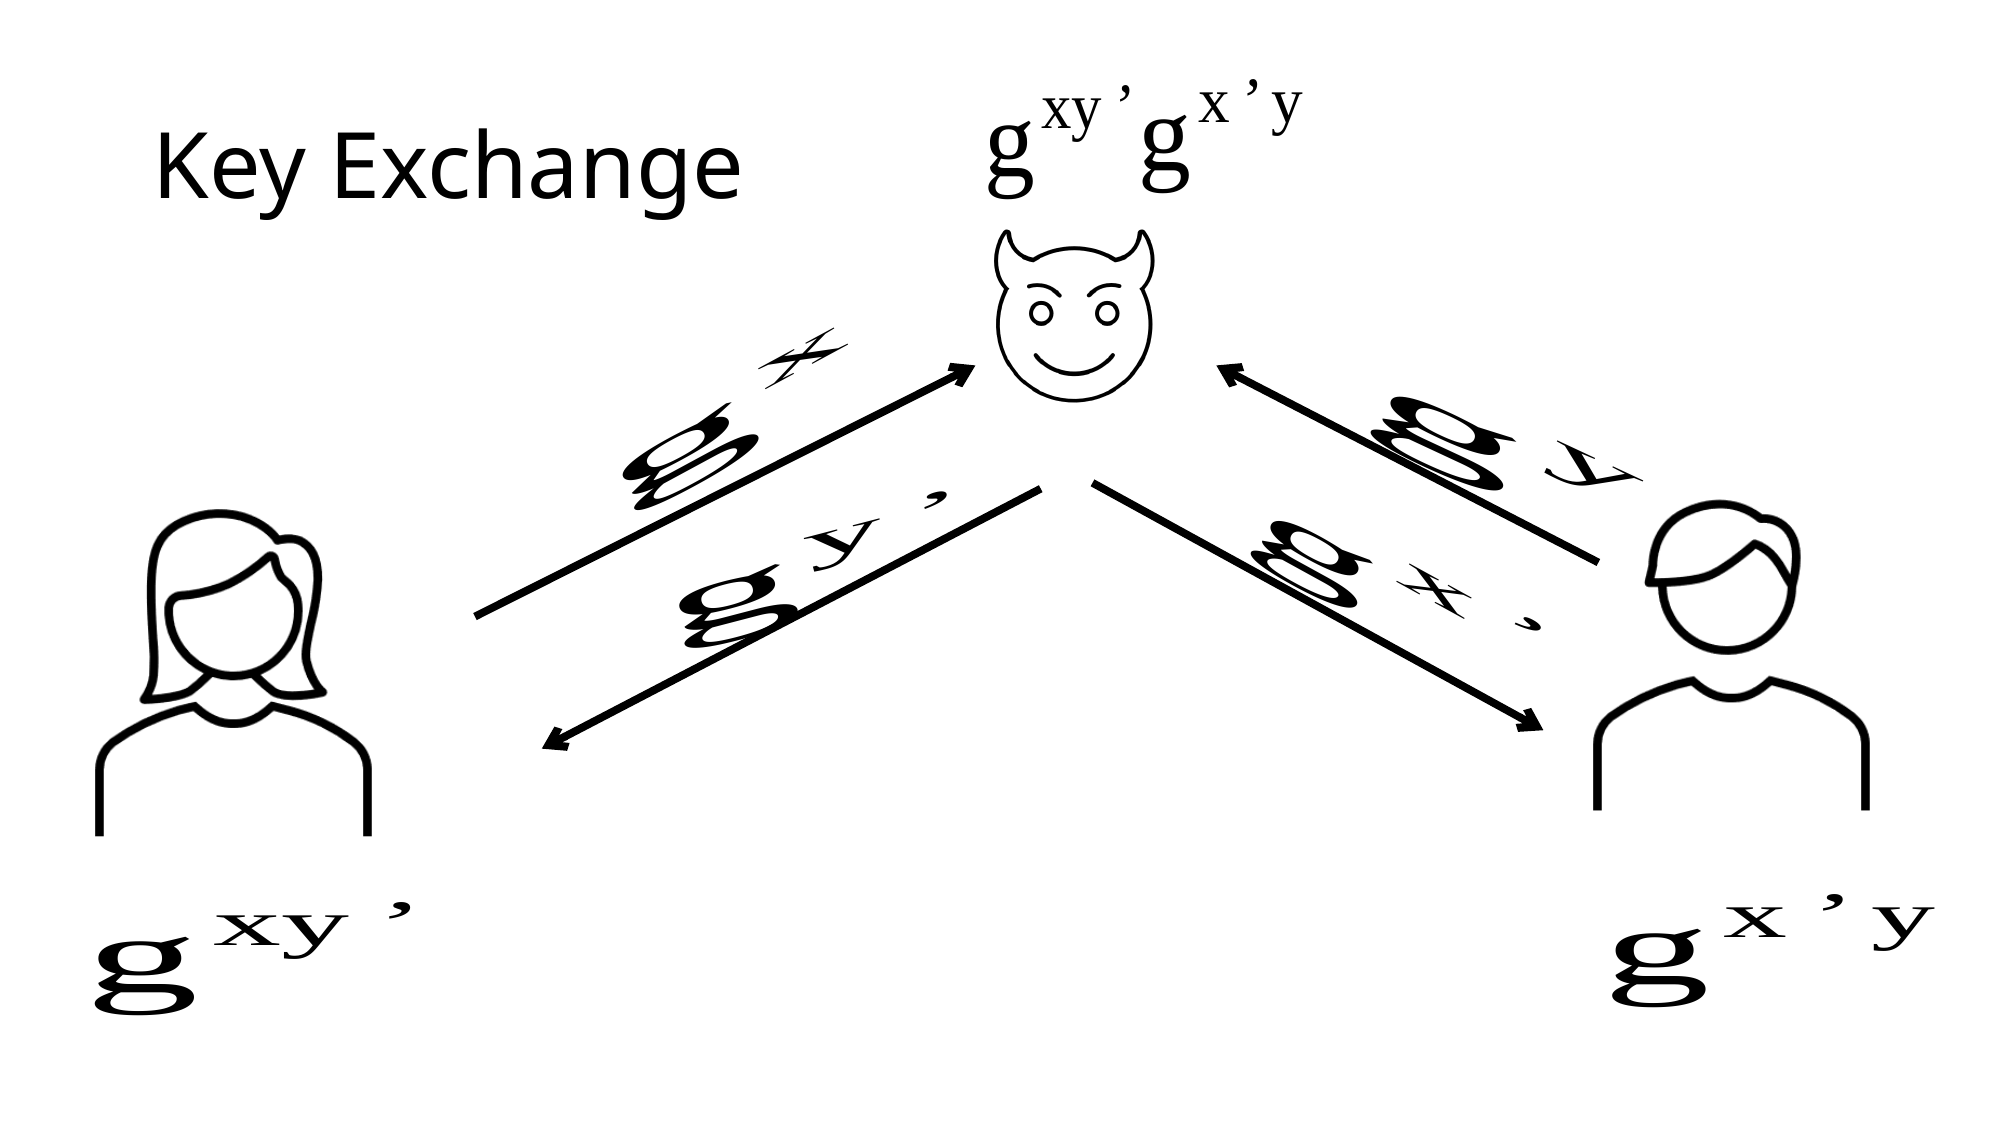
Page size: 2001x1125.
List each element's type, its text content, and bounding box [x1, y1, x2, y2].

picture [25, 481, 442, 898]
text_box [1091, 482, 1544, 731]
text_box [541, 488, 1042, 750]
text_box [1215, 364, 1599, 563]
title Key Exchange [137, 59, 1863, 278]
picture [1523, 455, 1940, 872]
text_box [474, 364, 976, 618]
picture [974, 225, 1173, 424]
